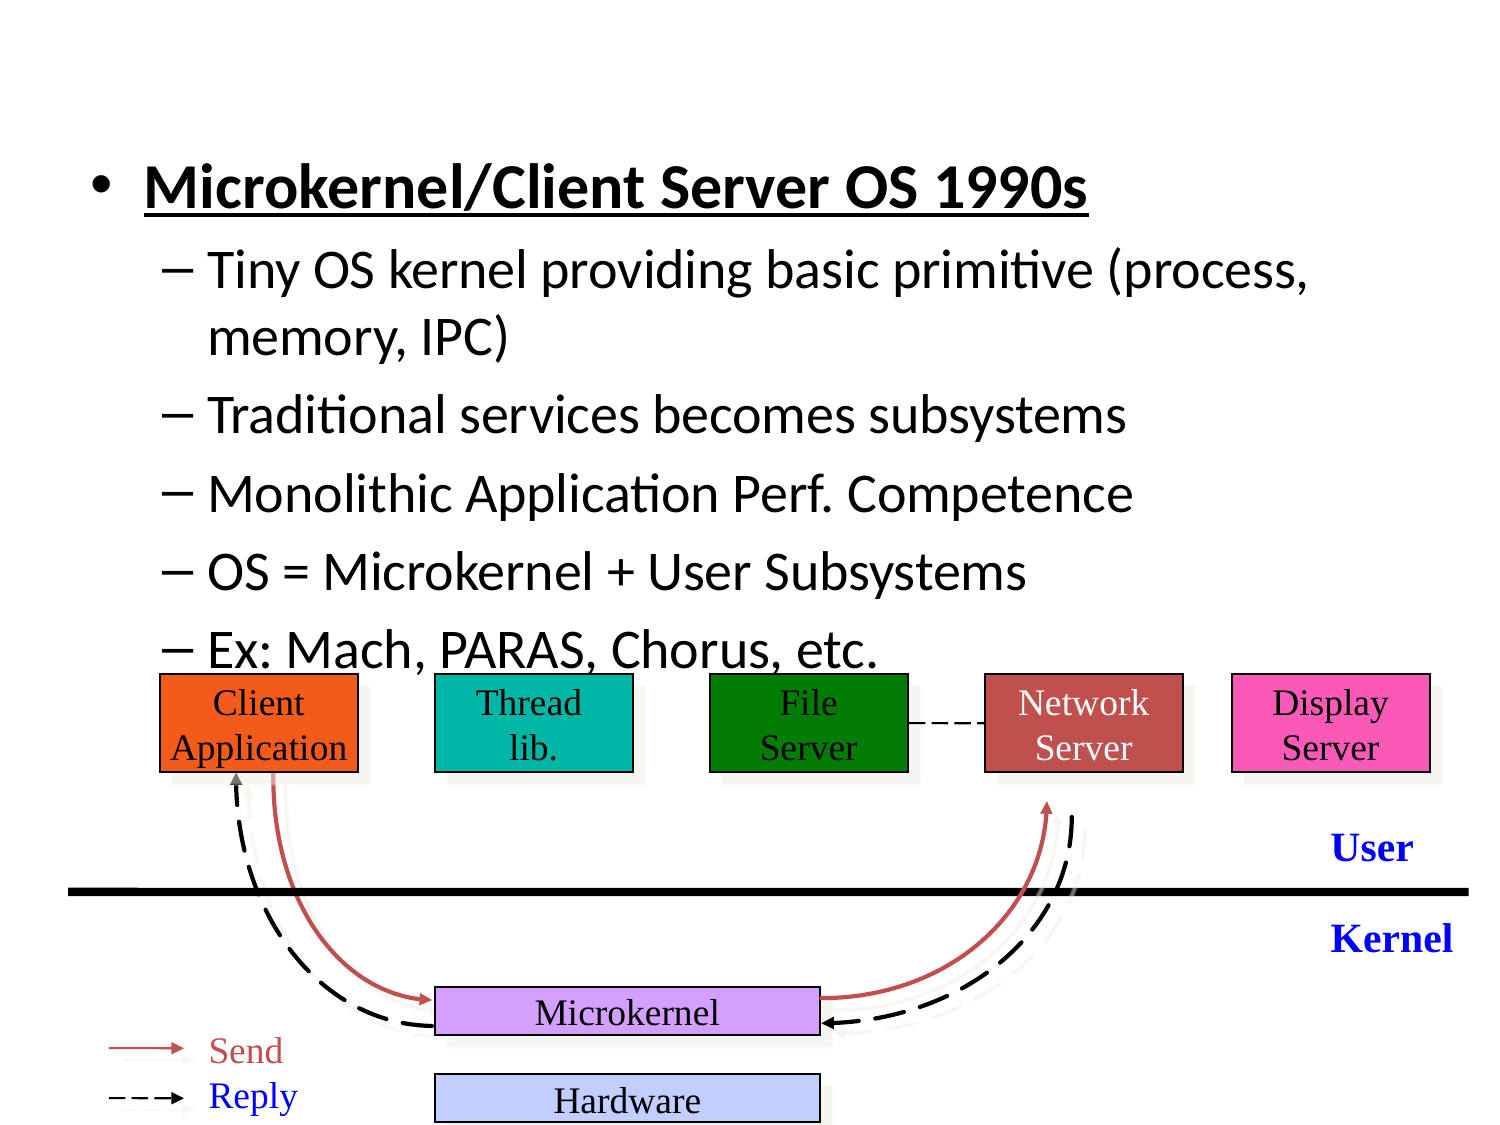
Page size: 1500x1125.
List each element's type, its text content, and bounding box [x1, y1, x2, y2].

text_box Microkernel [434, 986, 821, 1035]
text_box Client Application [159, 674, 358, 773]
list Microkernel/Client Server OS 1990s Tiny OS kernel providing basic primitive (process, memory, IPC) Traditional services becomes subsystems Monolithic Application Perf. Competence OS = Microkernel + User Subsystems Ex: Mach, PARAS, Chorus, etc. [75, 137, 1500, 690]
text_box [1315, 812, 1469, 969]
text_box [108, 1042, 184, 1055]
text_box [821, 816, 1072, 1030]
text_box [257, 892, 435, 1027]
text_box [161, 1092, 184, 1105]
text_box Network Server [984, 674, 1183, 773]
text_box Send Reply [193, 1019, 314, 1124]
text_box File Server [709, 674, 908, 773]
text_box [821, 801, 1053, 999]
text_box Thread lib. [434, 674, 633, 773]
text_box Hardware [434, 1074, 821, 1123]
text_box [236, 774, 437, 891]
text_box Display Server [1231, 674, 1430, 773]
